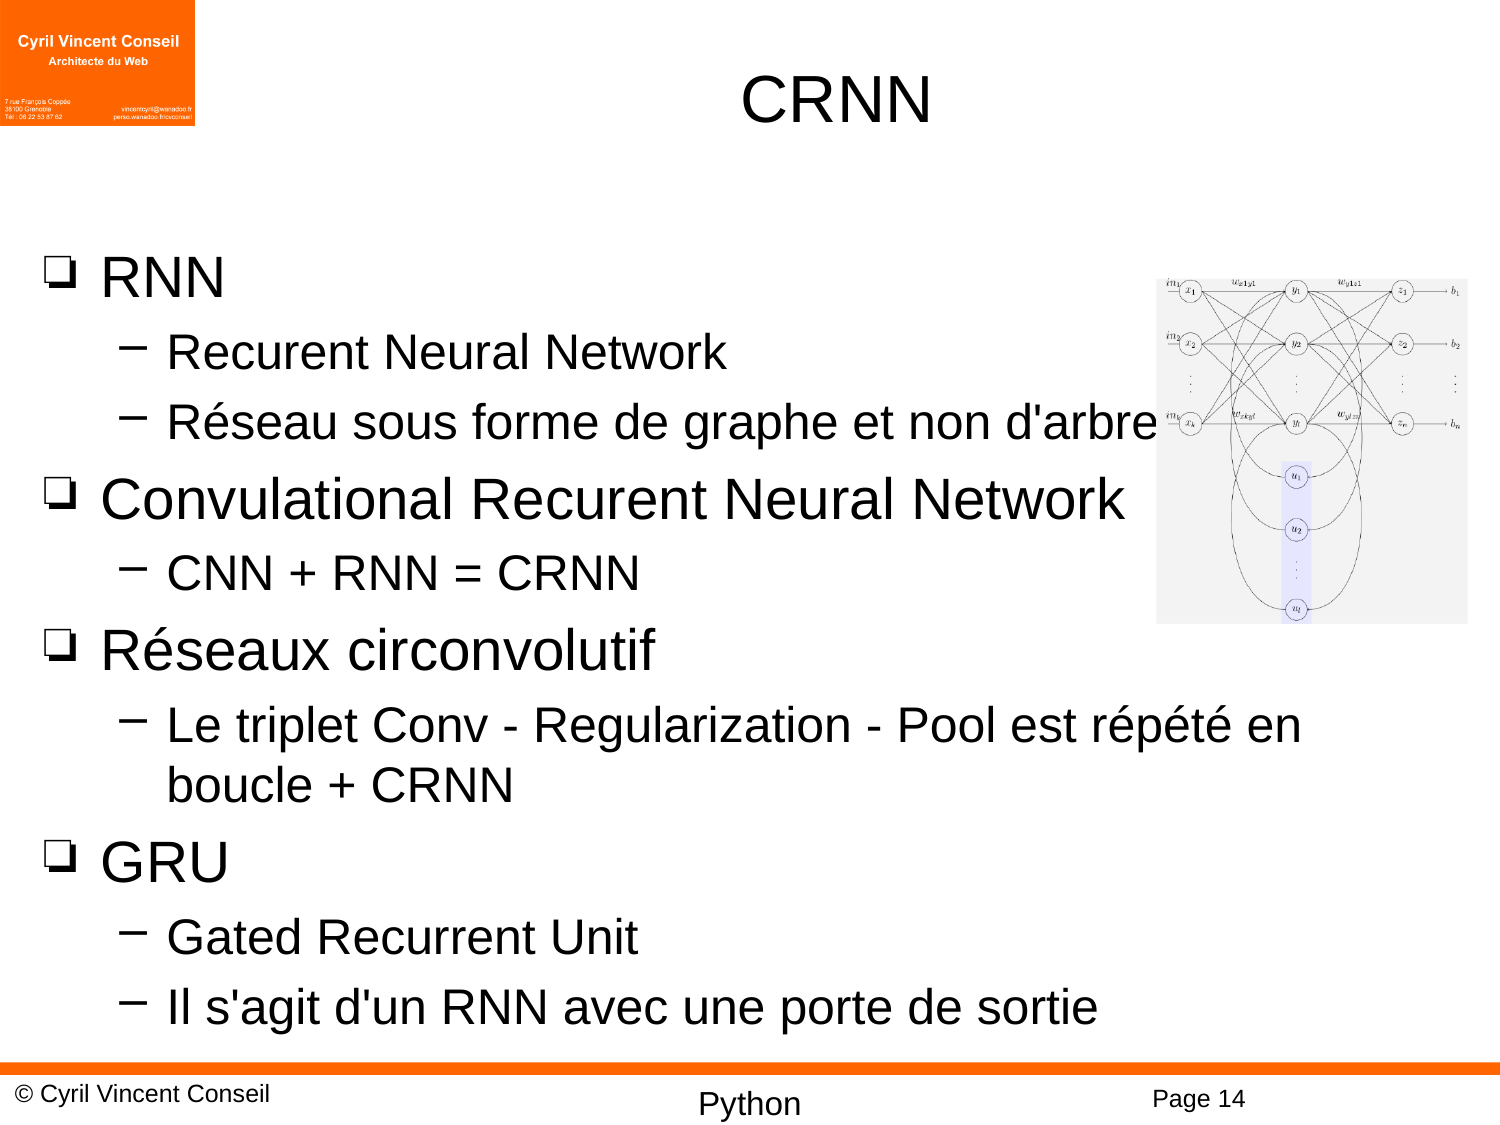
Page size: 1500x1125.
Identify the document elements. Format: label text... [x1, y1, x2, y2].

picture [1156, 278, 1468, 624]
list RNN Recurent Neural Network Réseau sous forme de graphe et non d'arbre Convulational Recurent Neural Network CNN + RNN = CRNN Réseaux circonvolutif Le triplet Conv - Regularization - Pool est répété en boucle + CRNN GRU Gated Recurrent Unit Il s'agit d'un RNN avec une porte de sortie [29, 231, 1468, 1059]
picture [0, 0, 195, 126]
title CRNN [194, 2, 1480, 190]
